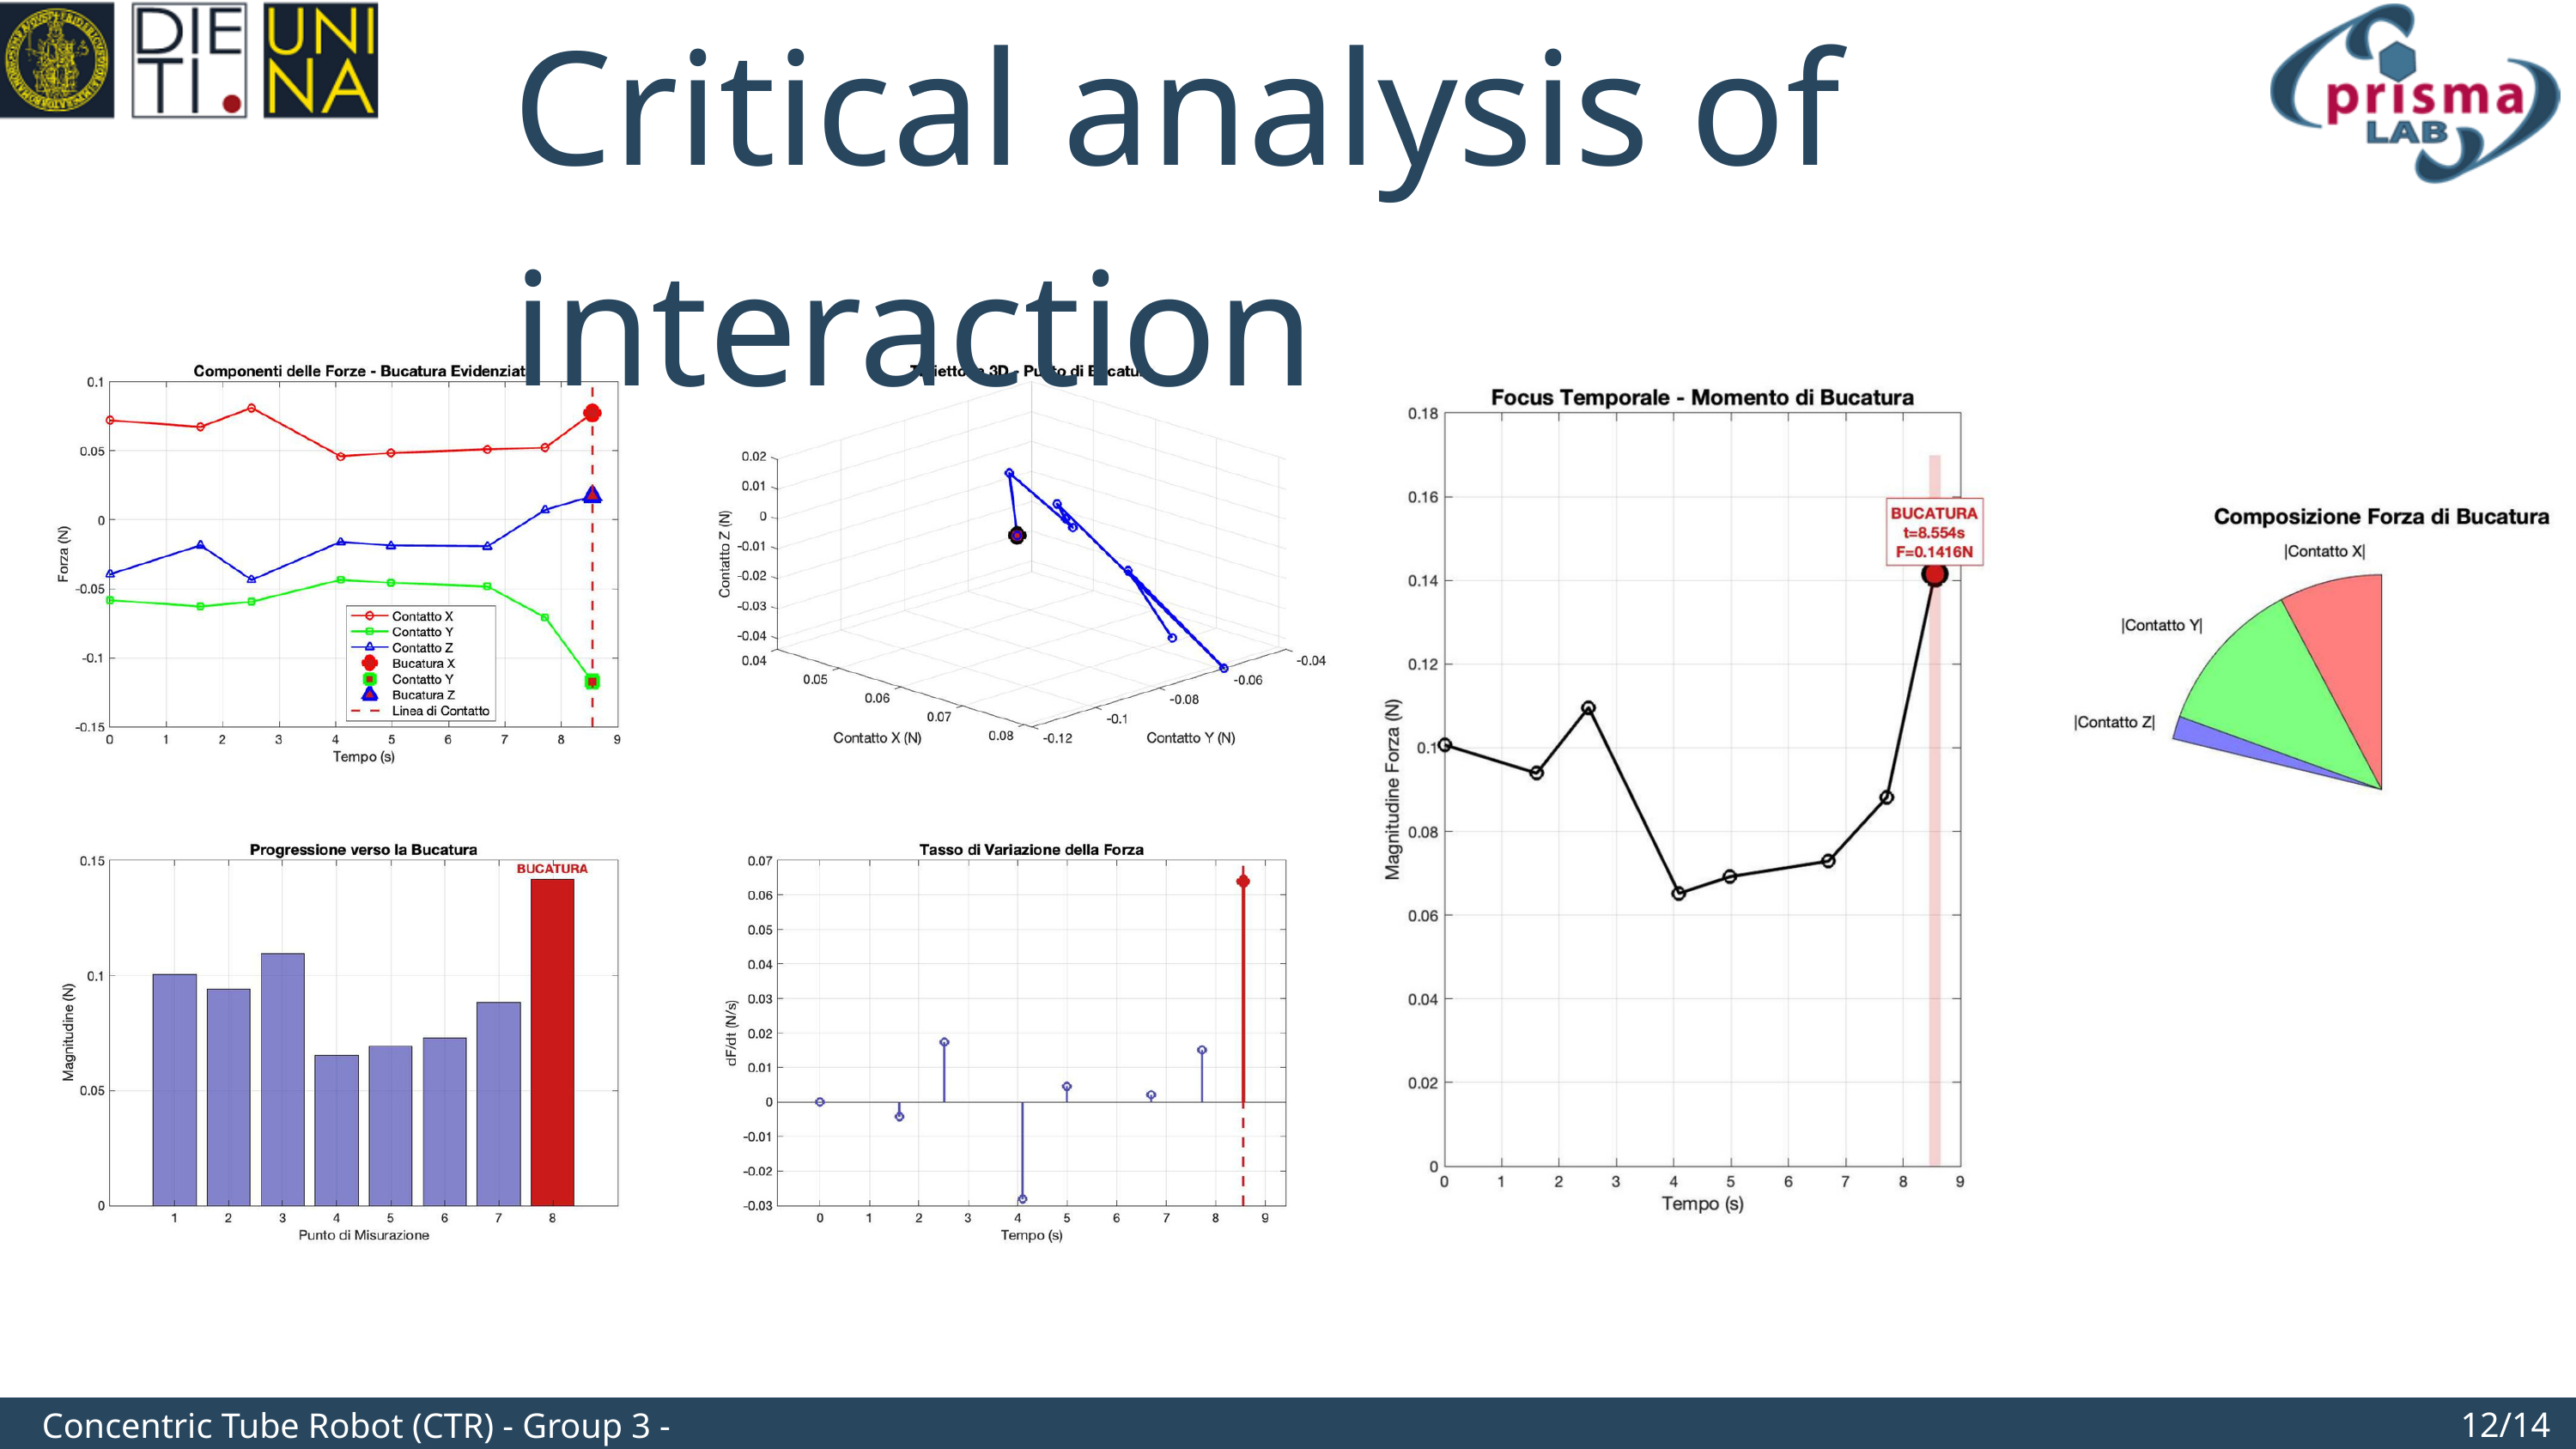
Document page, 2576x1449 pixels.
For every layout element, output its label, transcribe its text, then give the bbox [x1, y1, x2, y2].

text_box [0, 0, 379, 123]
text_box [41, 338, 1346, 1265]
text_box Critical analysis of interaction [513, 0, 2506, 418]
text_box [2506, 3, 2561, 191]
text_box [0, 1397, 2576, 1449]
text_box [1367, 366, 2561, 1238]
